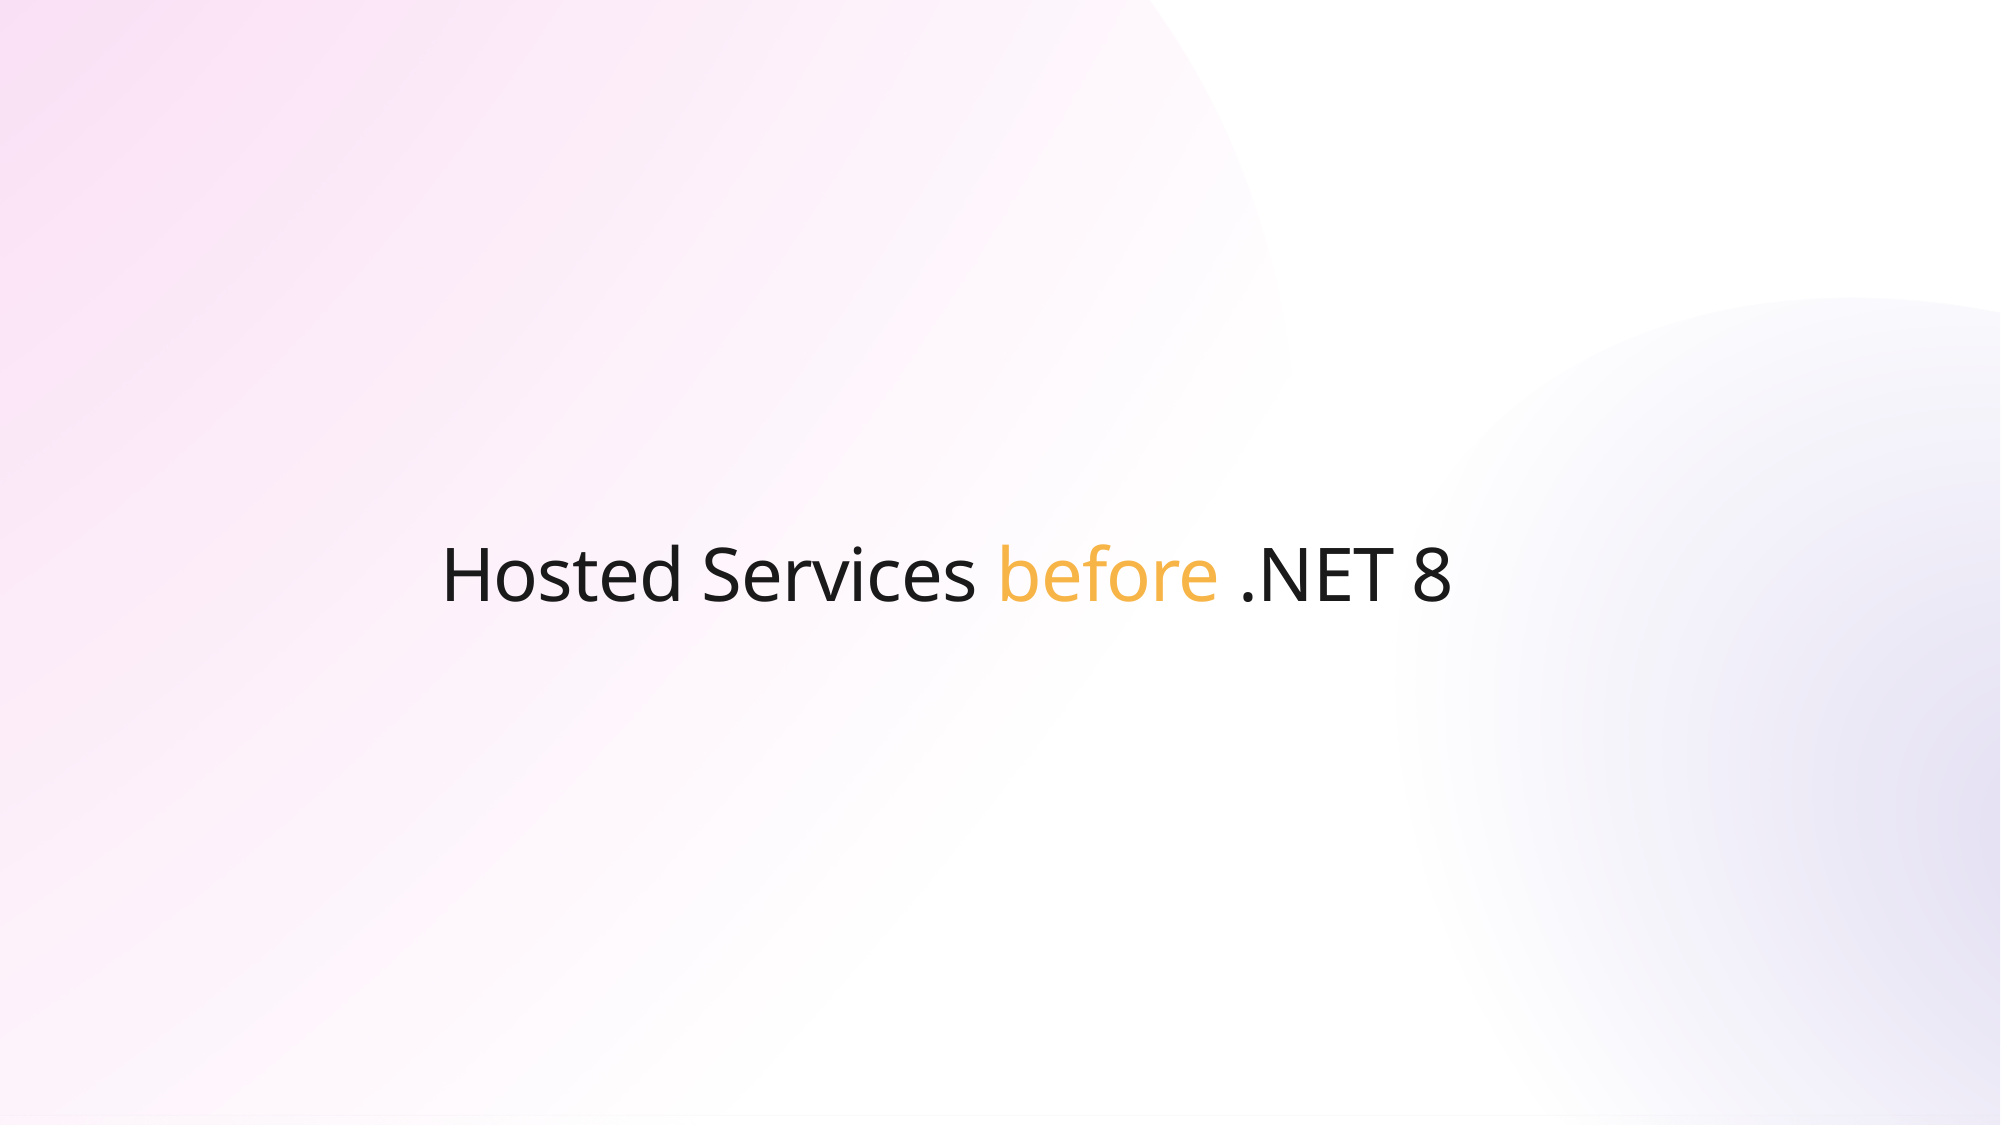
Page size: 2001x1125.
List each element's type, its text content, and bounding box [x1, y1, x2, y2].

title Hosted Services before .NET 8 [47, 482, 1848, 618]
picture [0, 0, 2001, 1125]
